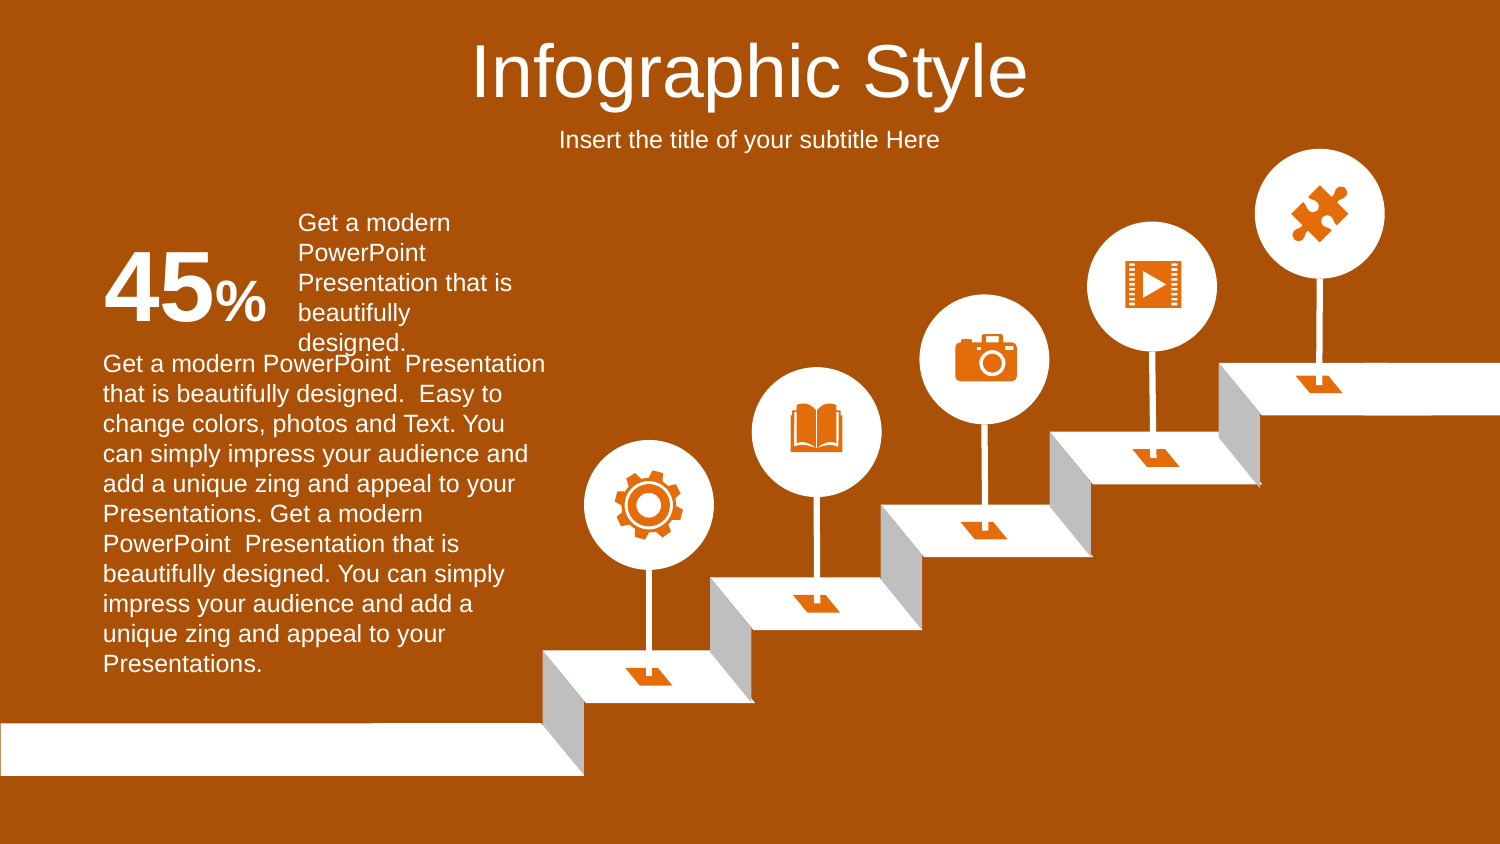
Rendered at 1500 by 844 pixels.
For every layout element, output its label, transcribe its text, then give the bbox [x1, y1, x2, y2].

text_box [790, 592, 842, 615]
text_box [1293, 373, 1345, 396]
text_box [1219, 360, 1433, 418]
list Insert the title of your subtitle Here [0, 114, 1500, 162]
text_box [1289, 183, 1351, 245]
list Infographic Style [0, 20, 1500, 114]
text_box [623, 665, 675, 688]
text_box [788, 401, 845, 455]
text_box [1123, 259, 1183, 310]
text_box [917, 292, 1052, 427]
text_box [712, 575, 923, 633]
text_box [612, 468, 686, 542]
text_box [564, 648, 758, 706]
text_box [1216, 360, 1263, 491]
text_box [1051, 429, 1255, 487]
text_box [0, 721, 499, 778]
text_box [878, 502, 925, 632]
text_box [540, 673, 587, 774]
text_box [749, 365, 884, 500]
text_box [415, 721, 587, 779]
text_box [708, 575, 754, 705]
text_box [882, 502, 1091, 560]
text_box 45% [89, 213, 282, 349]
text_box [1084, 219, 1220, 354]
text_box [958, 519, 1010, 542]
text_box [1362, 361, 1500, 417]
text_box [1047, 429, 1094, 560]
text_box [581, 437, 717, 572]
text_box Get a modern PowerPoint Presentation that is beautifully designed. Easy to change colors, photos and Text. You can simply impress your audience and add a unique zing and appeal to your Presentations. Get a modern PowerPoint Presentation that is beautifully designed. You can simply impress your audience and add a unique zing and appeal to your Presentations. [88, 340, 564, 685]
text_box Get a modern PowerPoint Presentation that is beautifully designed. [283, 199, 541, 364]
text_box [1252, 146, 1387, 281]
text_box [953, 331, 1019, 384]
text_box [1130, 447, 1182, 469]
